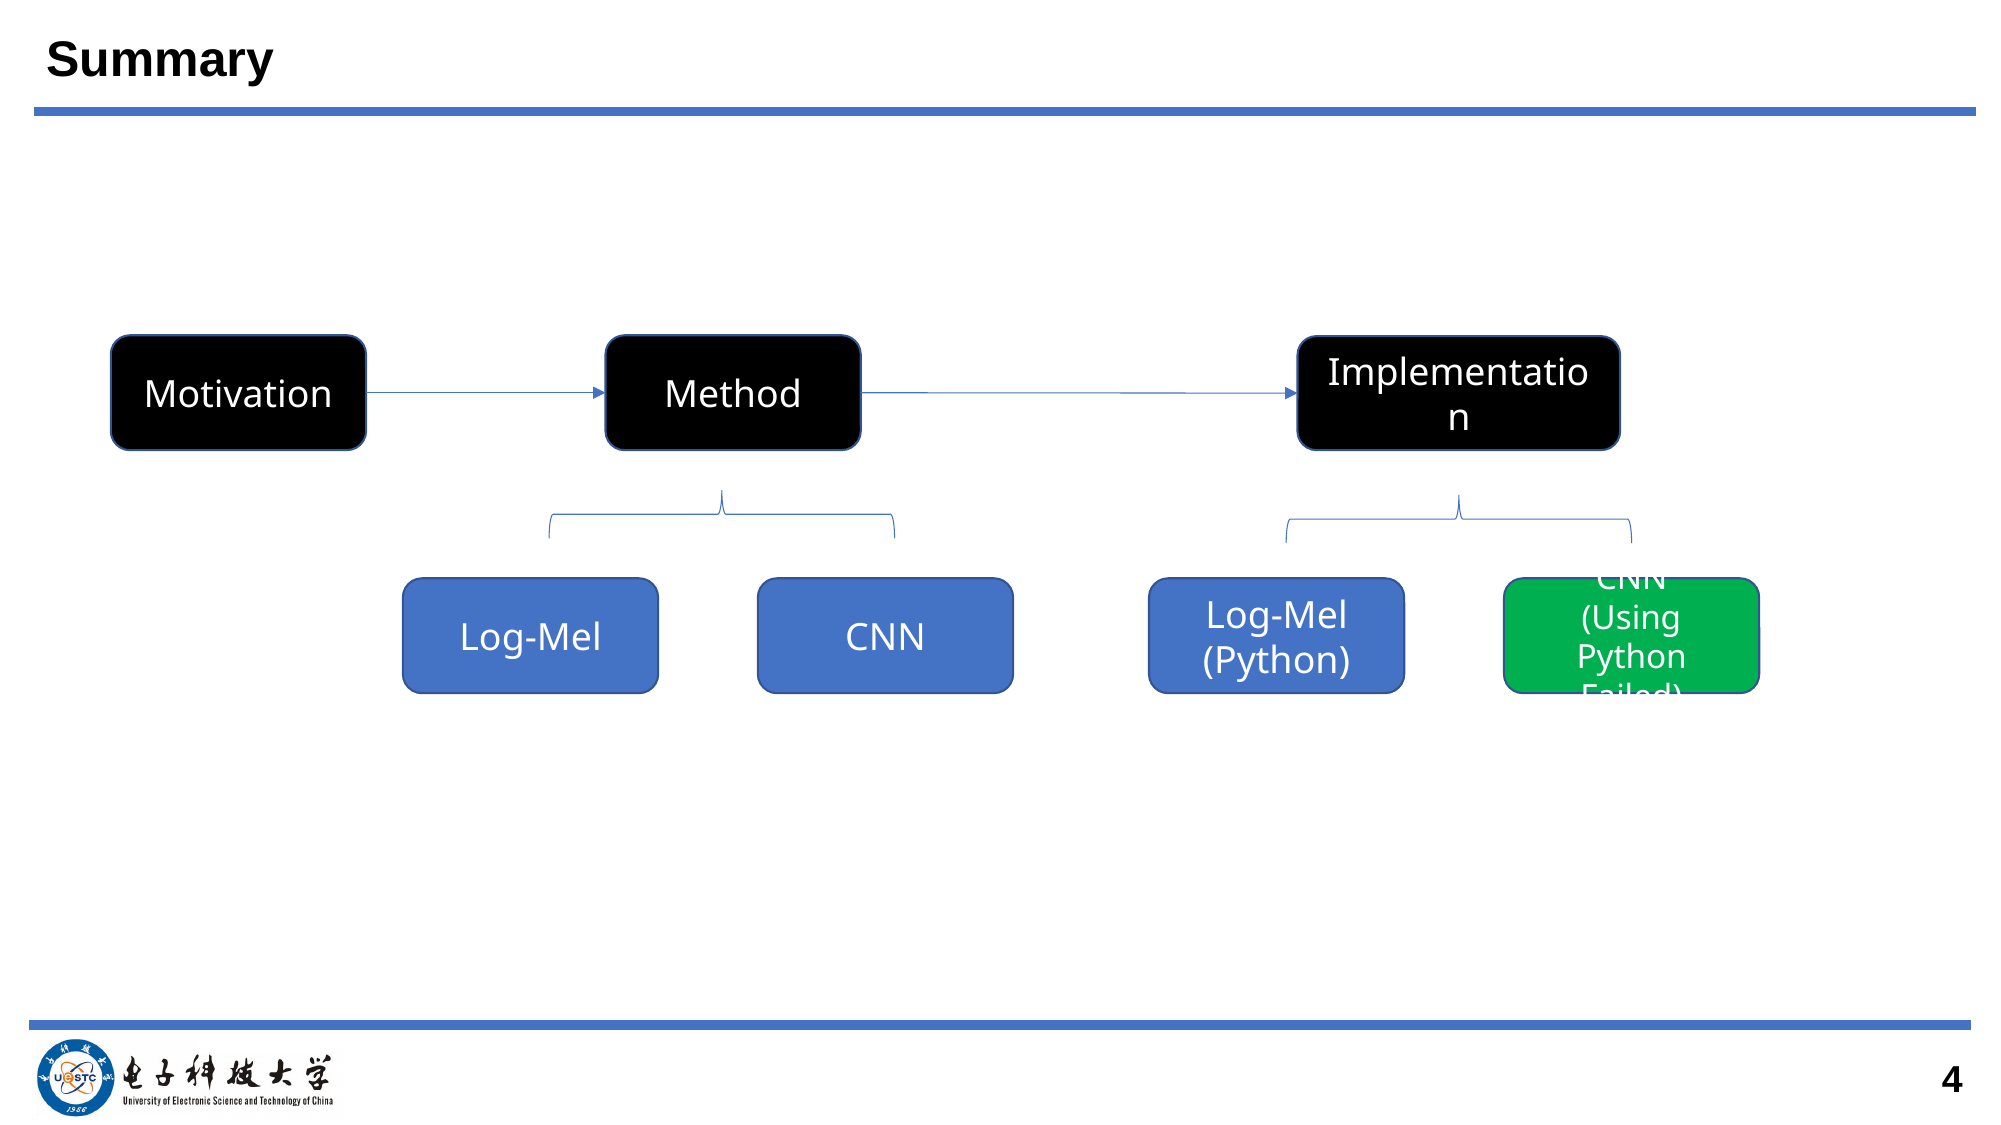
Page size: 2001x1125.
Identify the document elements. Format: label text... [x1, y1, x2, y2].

text_box Method [604, 334, 862, 452]
text_box Implementation [1296, 335, 1622, 452]
text_box Log-Mel (Python) [1147, 577, 1406, 695]
text_box Summary [31, 19, 1348, 95]
text_box CNN (Using Python Failed) [1502, 577, 1761, 695]
text_box [548, 490, 896, 539]
picture [28, 1035, 344, 1120]
text_box 4 [1927, 1047, 1972, 1108]
text_box Motivation [109, 334, 368, 452]
text_box CNN [756, 577, 1015, 695]
text_box Log-Mel [401, 577, 660, 695]
text_box [1285, 494, 1633, 544]
